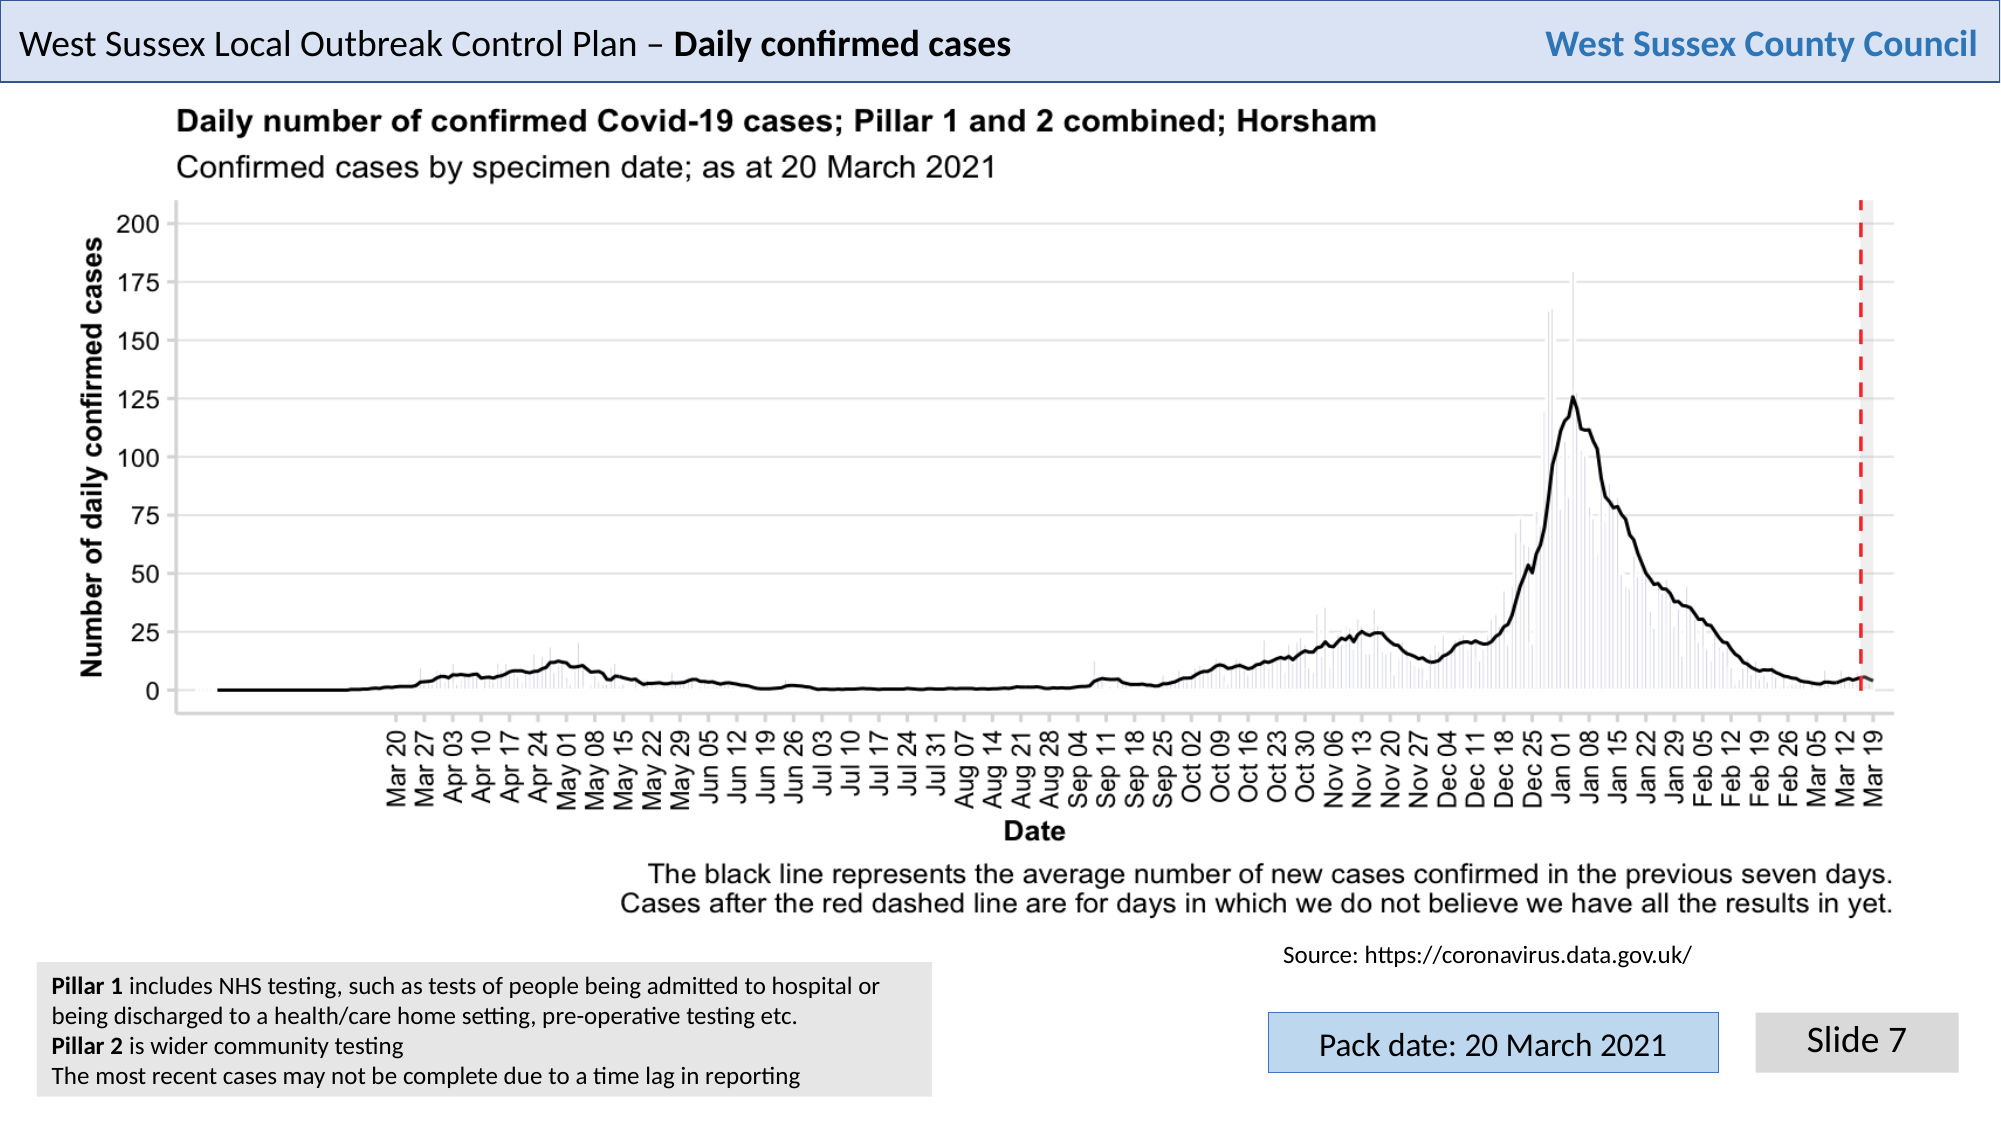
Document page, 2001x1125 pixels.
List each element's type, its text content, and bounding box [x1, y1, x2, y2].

list Slide 7 [1755, 1012, 1959, 1073]
list Source: https://coronavirus.data.gov.uk/ [1268, 935, 1912, 995]
picture [63, 91, 1912, 935]
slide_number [1268, 1012, 1719, 1073]
